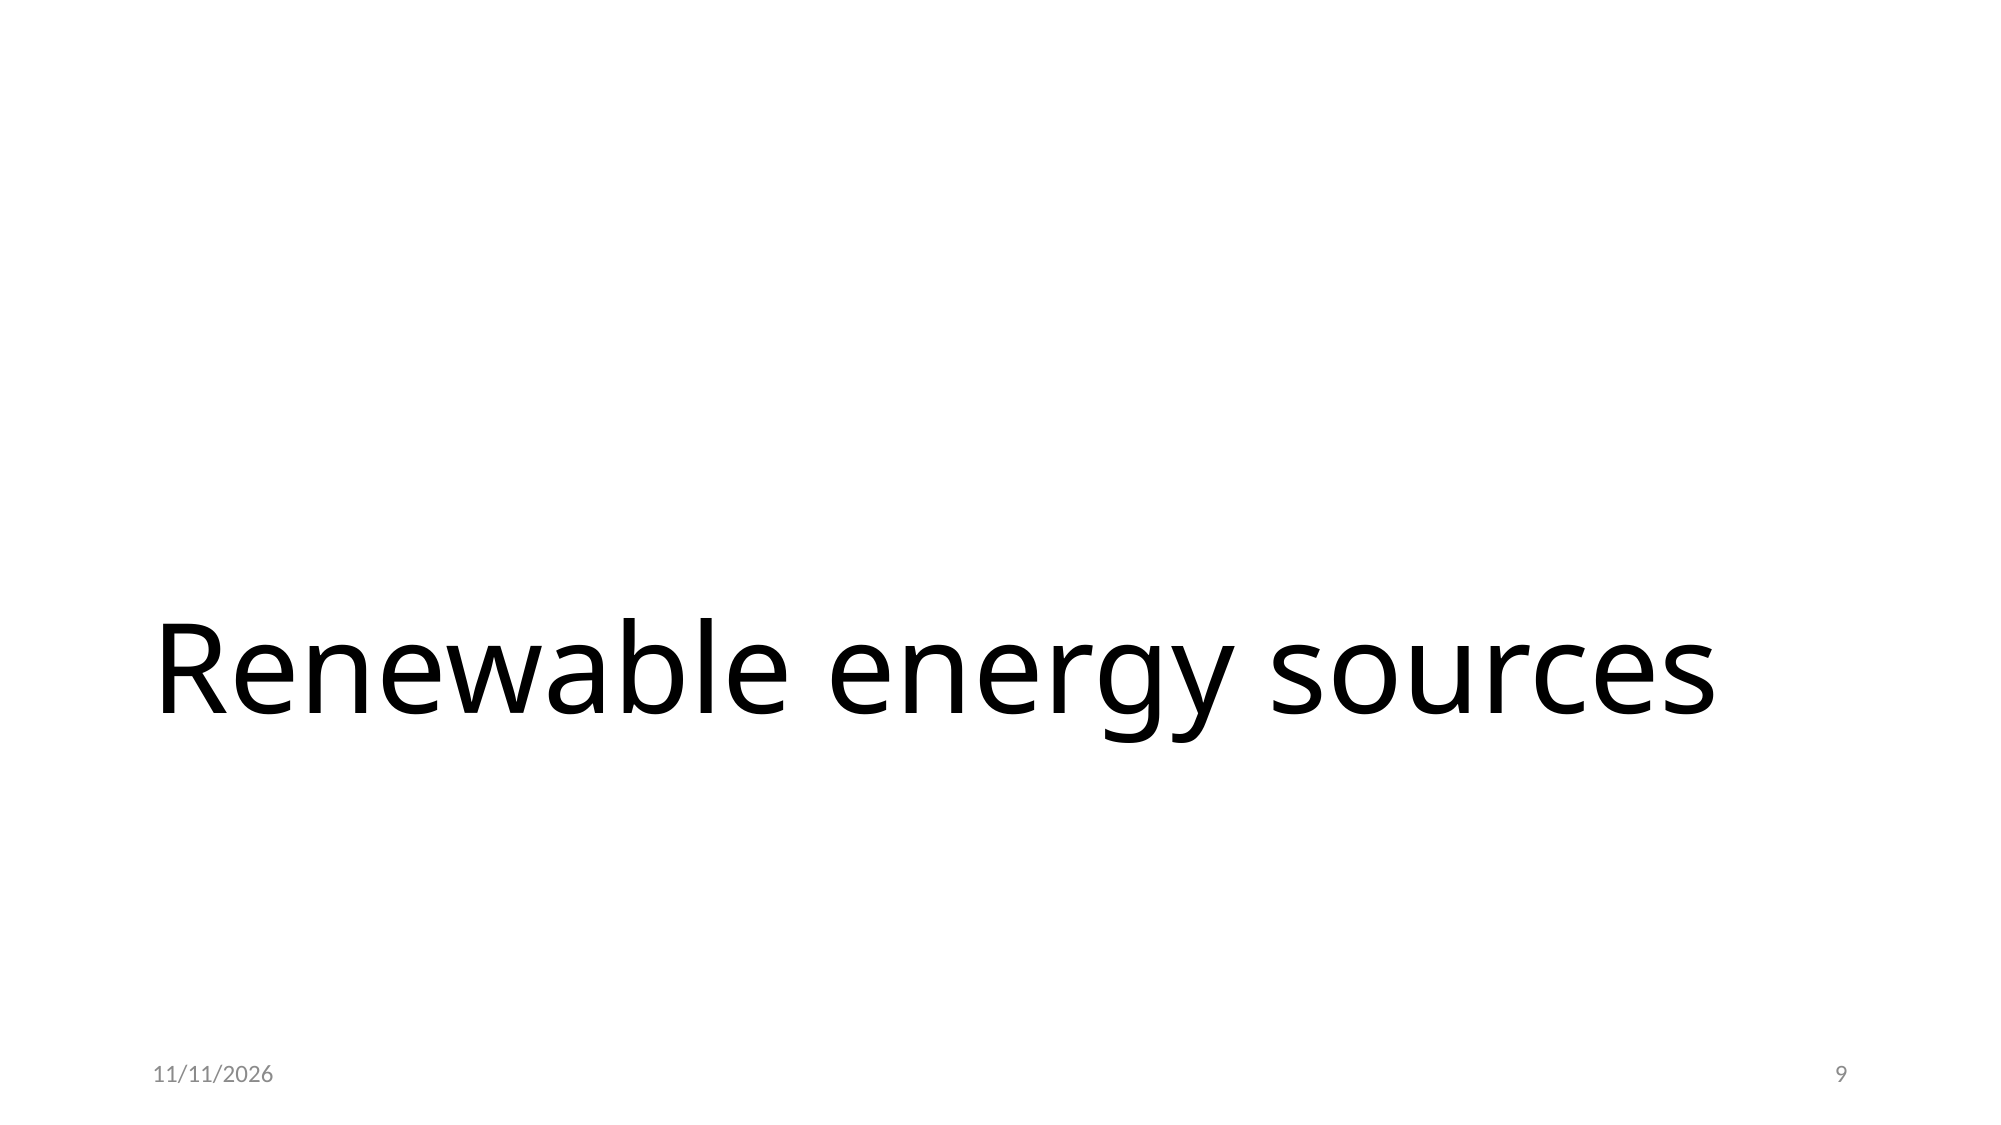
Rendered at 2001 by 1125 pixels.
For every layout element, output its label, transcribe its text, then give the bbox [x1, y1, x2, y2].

title Renewable energy sources [136, 280, 1862, 749]
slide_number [137, 1042, 588, 1103]
slide_number 9 [1412, 1042, 1863, 1103]
